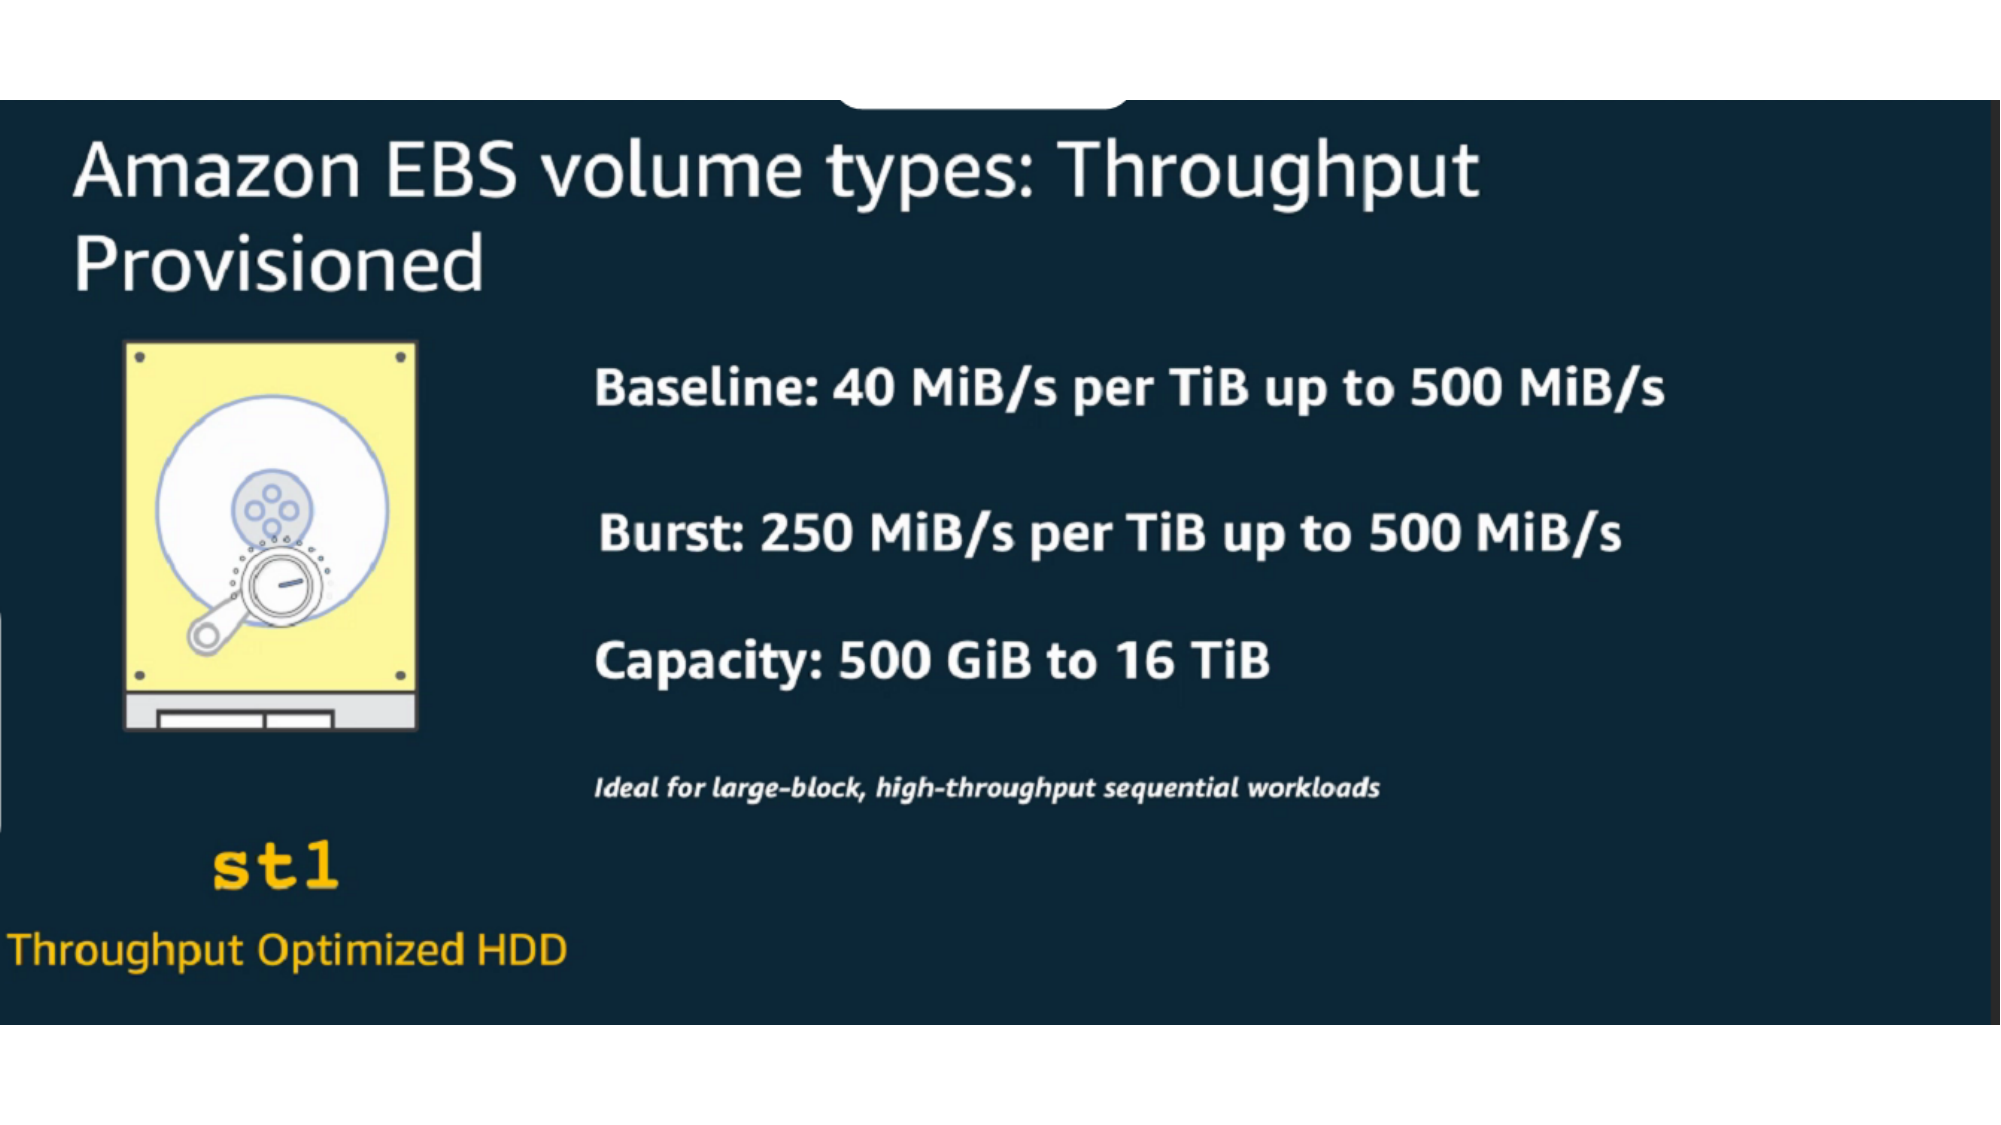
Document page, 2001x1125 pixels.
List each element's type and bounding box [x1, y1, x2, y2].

picture [0, 100, 2000, 1025]
